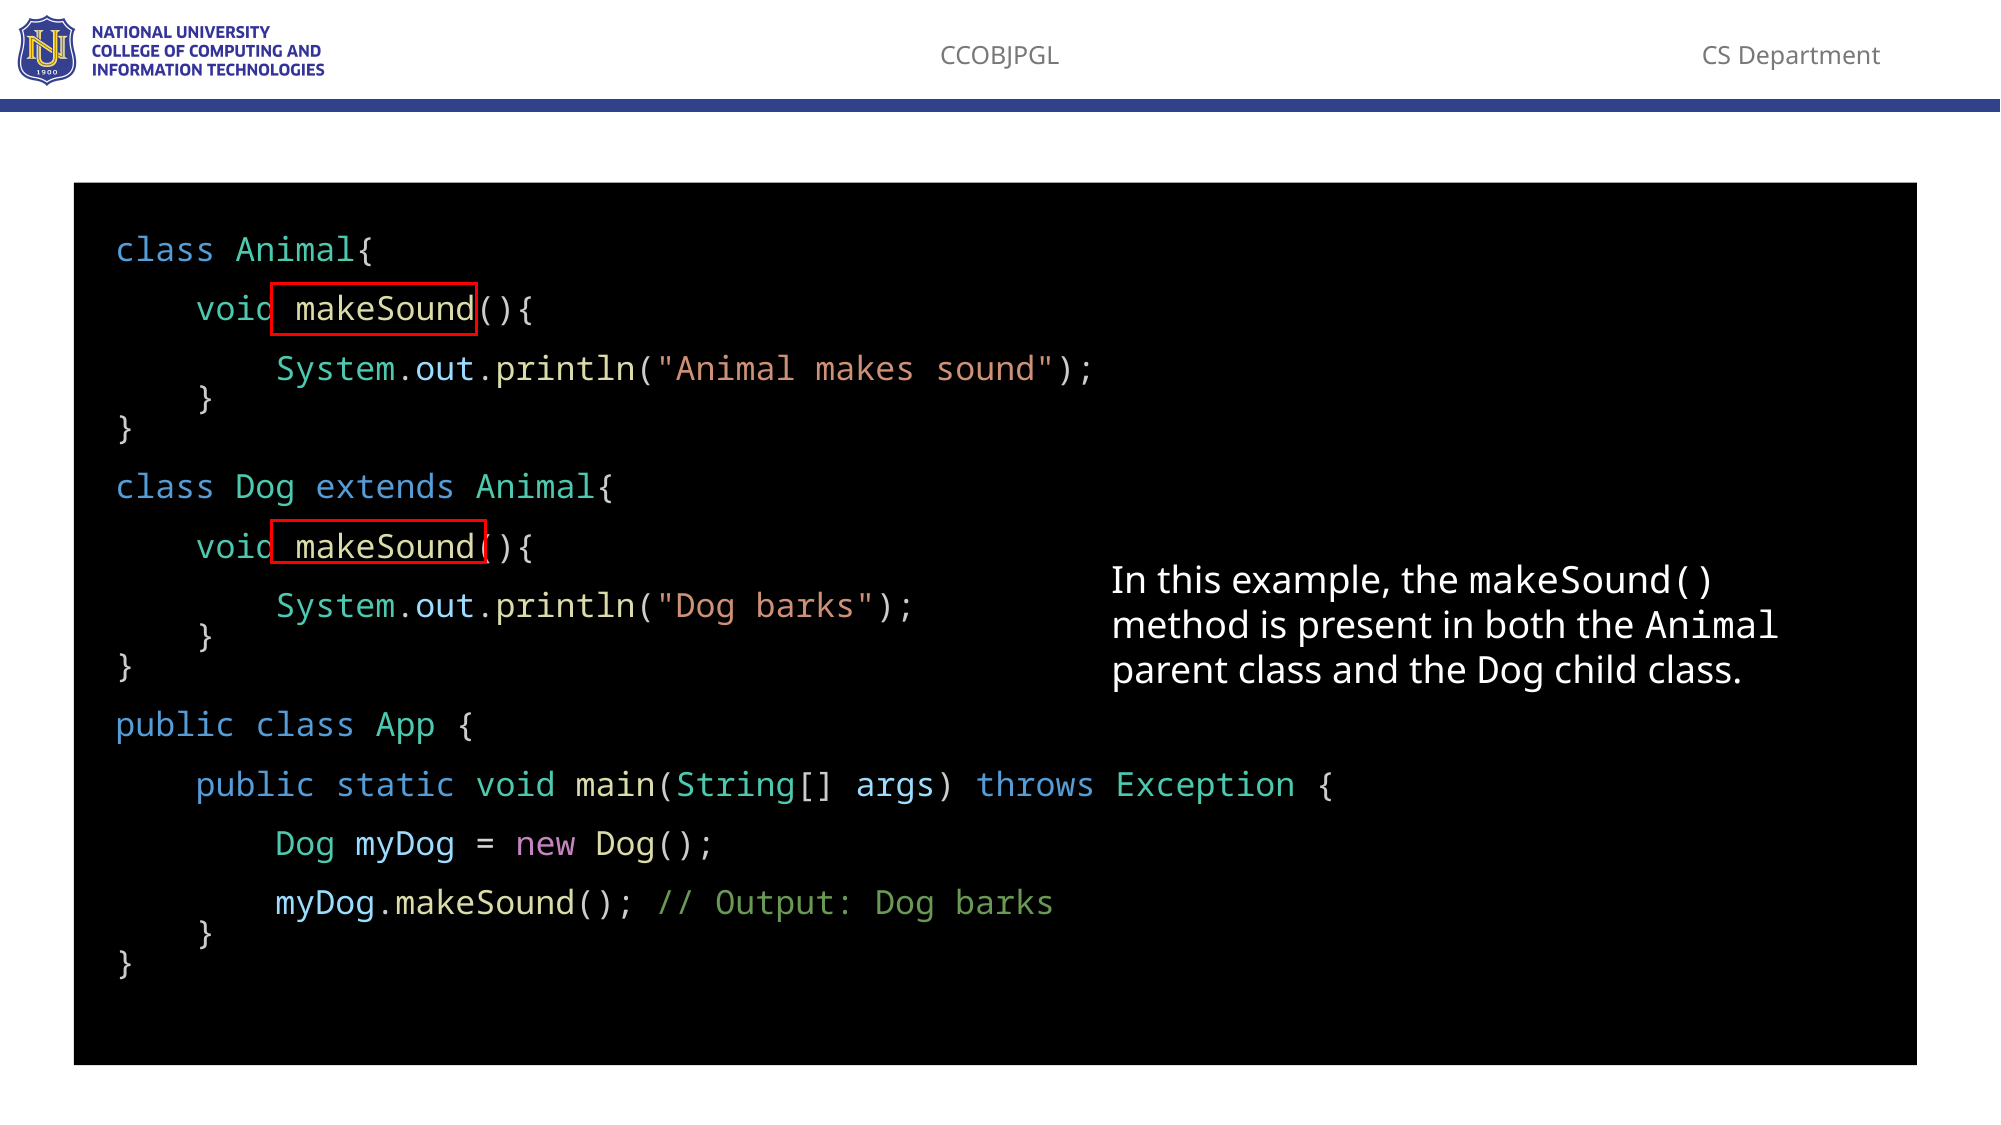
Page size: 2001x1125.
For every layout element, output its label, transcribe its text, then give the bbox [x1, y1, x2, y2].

text_box [270, 282, 478, 336]
picture [0, 0, 337, 99]
text_box [270, 519, 487, 564]
text_box In this example, the makeSound() method is present in both the Animal parent class and the Dog child class. [1096, 548, 1857, 698]
text_box [73, 182, 1917, 1066]
text_box class Animal{ void makeSound(){ System.out.println("Animal makes sound"); } } class Dog extends Animal{ void makeSound(){ System.out.println("Dog barks"); } } public class App { public static void main(String[] args) throws Exception { Dog myDog = new Dog(); myDog.makeSound(); // Output: Dog barks } } [100, 230, 1880, 1091]
